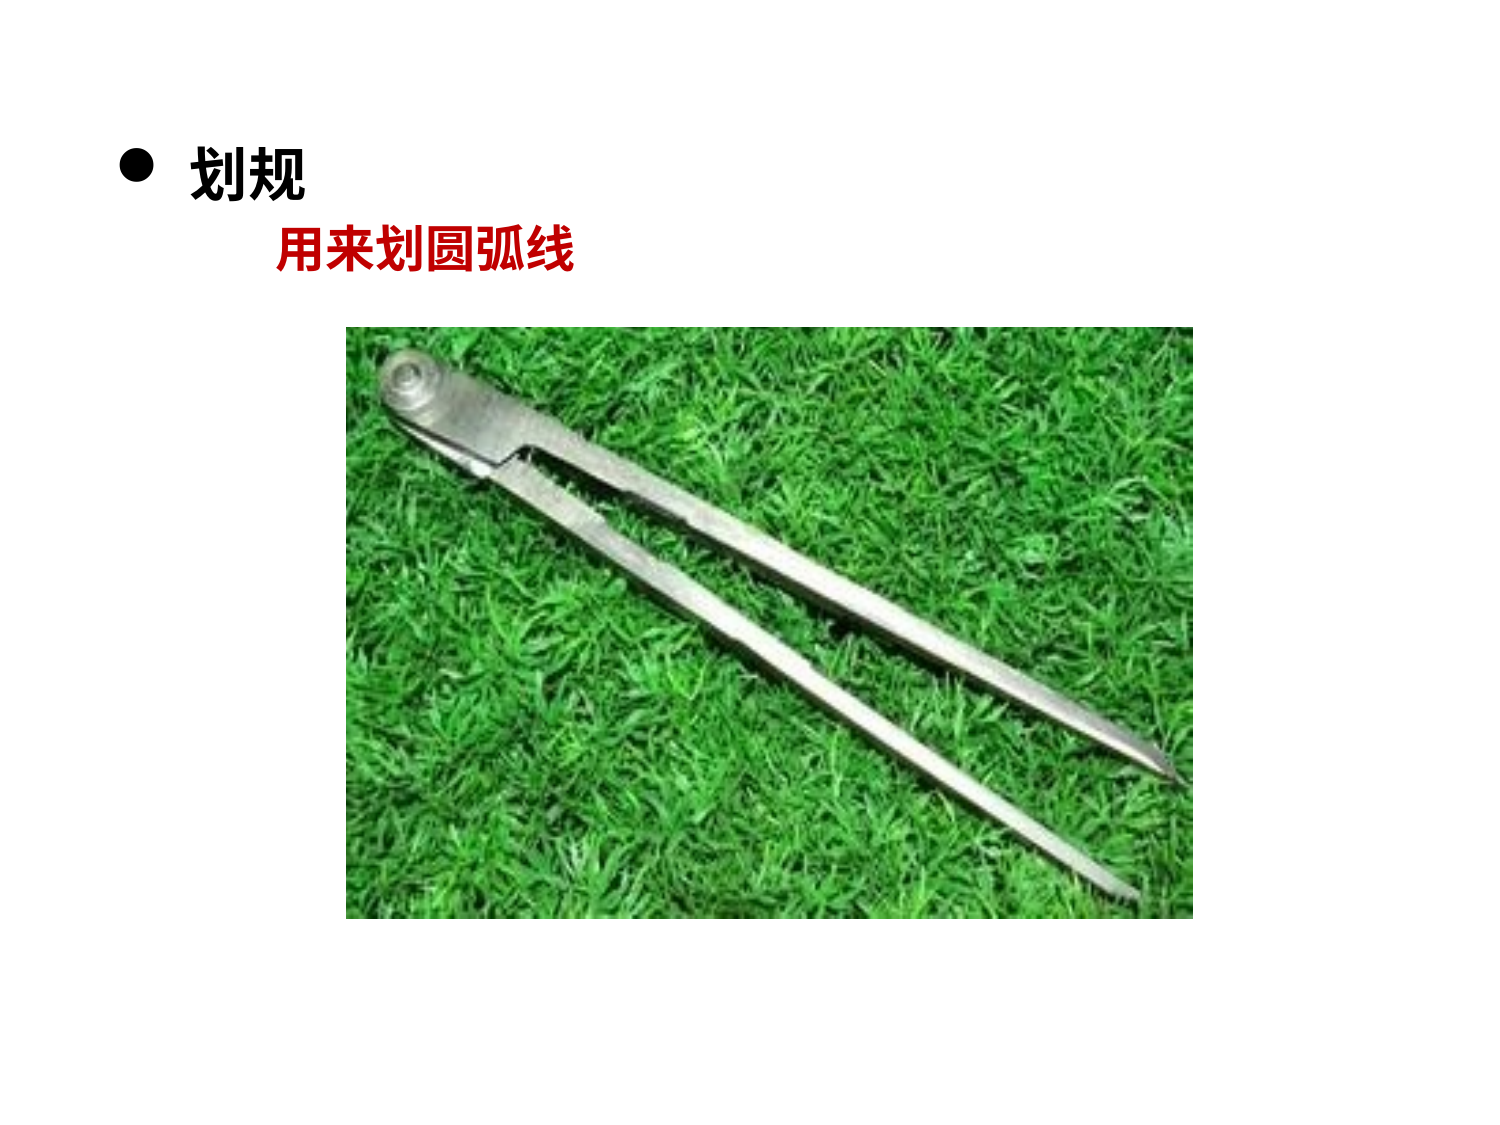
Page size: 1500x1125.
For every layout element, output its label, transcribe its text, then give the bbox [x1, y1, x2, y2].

text_box 划规 [100, 130, 347, 216]
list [346, 327, 1193, 919]
title 用来划圆弧线 [260, 216, 678, 296]
